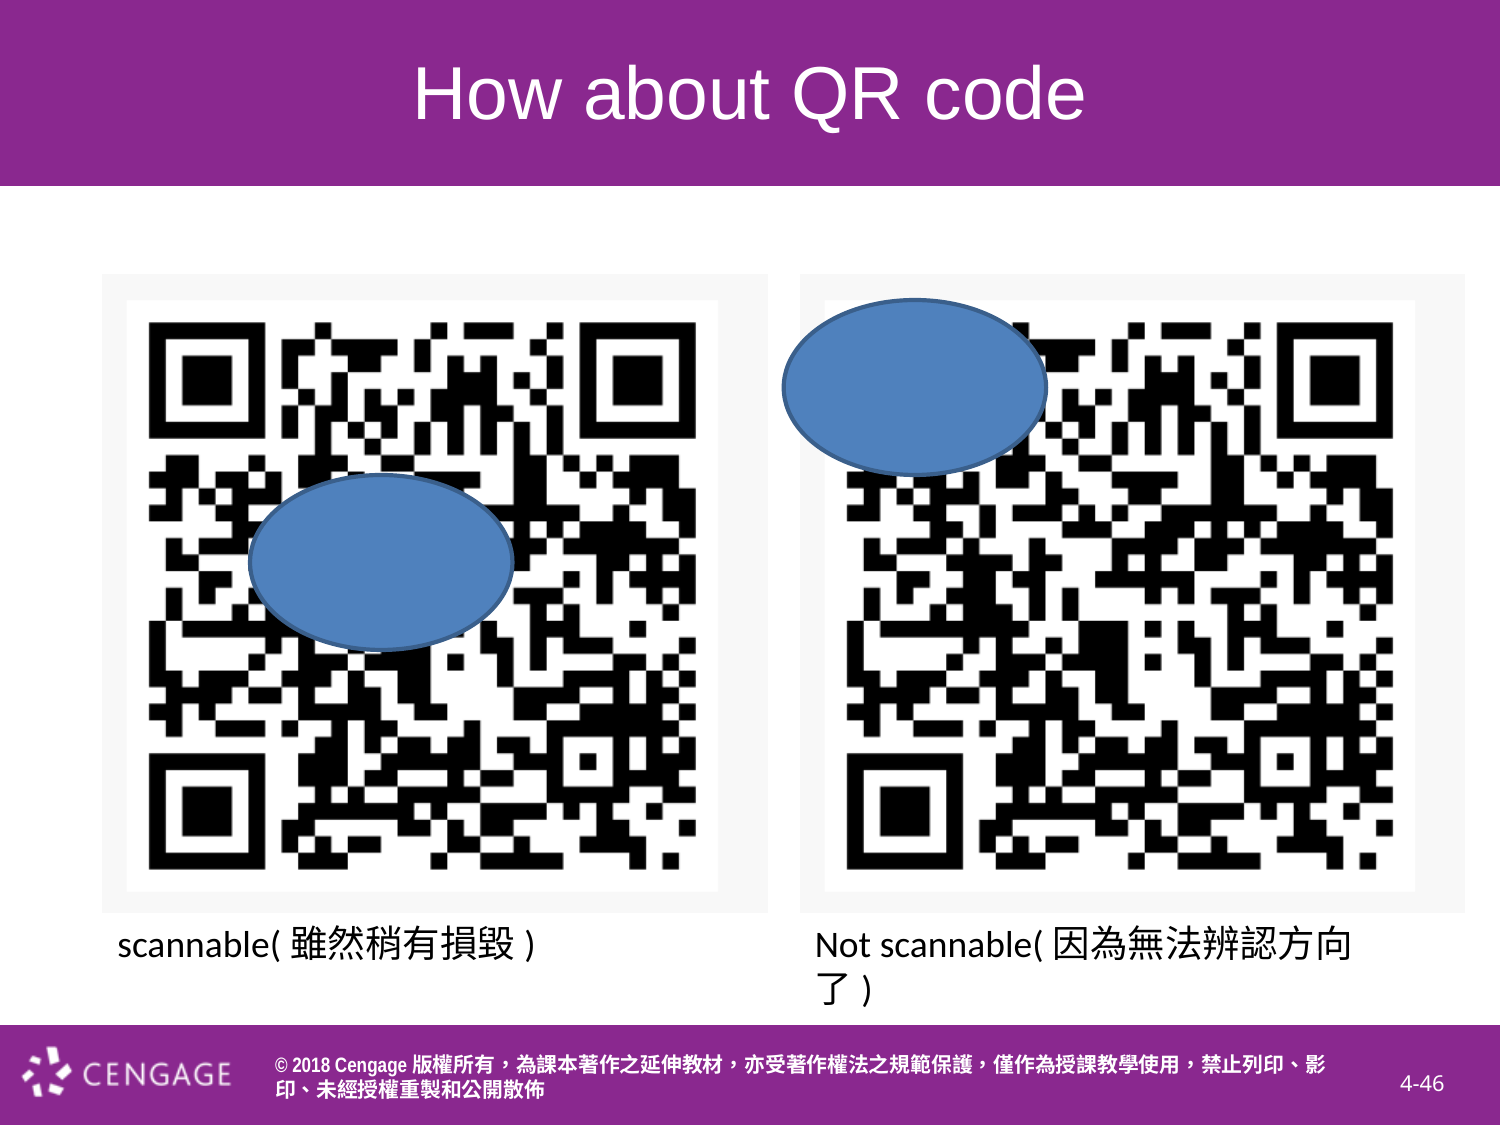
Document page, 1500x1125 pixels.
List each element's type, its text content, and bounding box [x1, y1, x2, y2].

picture [12, 1037, 236, 1105]
text_box [781, 349, 794, 426]
title How about QR code [7, 4, 1493, 175]
picture [799, 274, 1466, 913]
picture [102, 274, 768, 913]
text_box Not scannable(因為無法辨認方向了) [800, 921, 1423, 1018]
text_box scannable(雖然稍有損毀) [102, 921, 725, 973]
